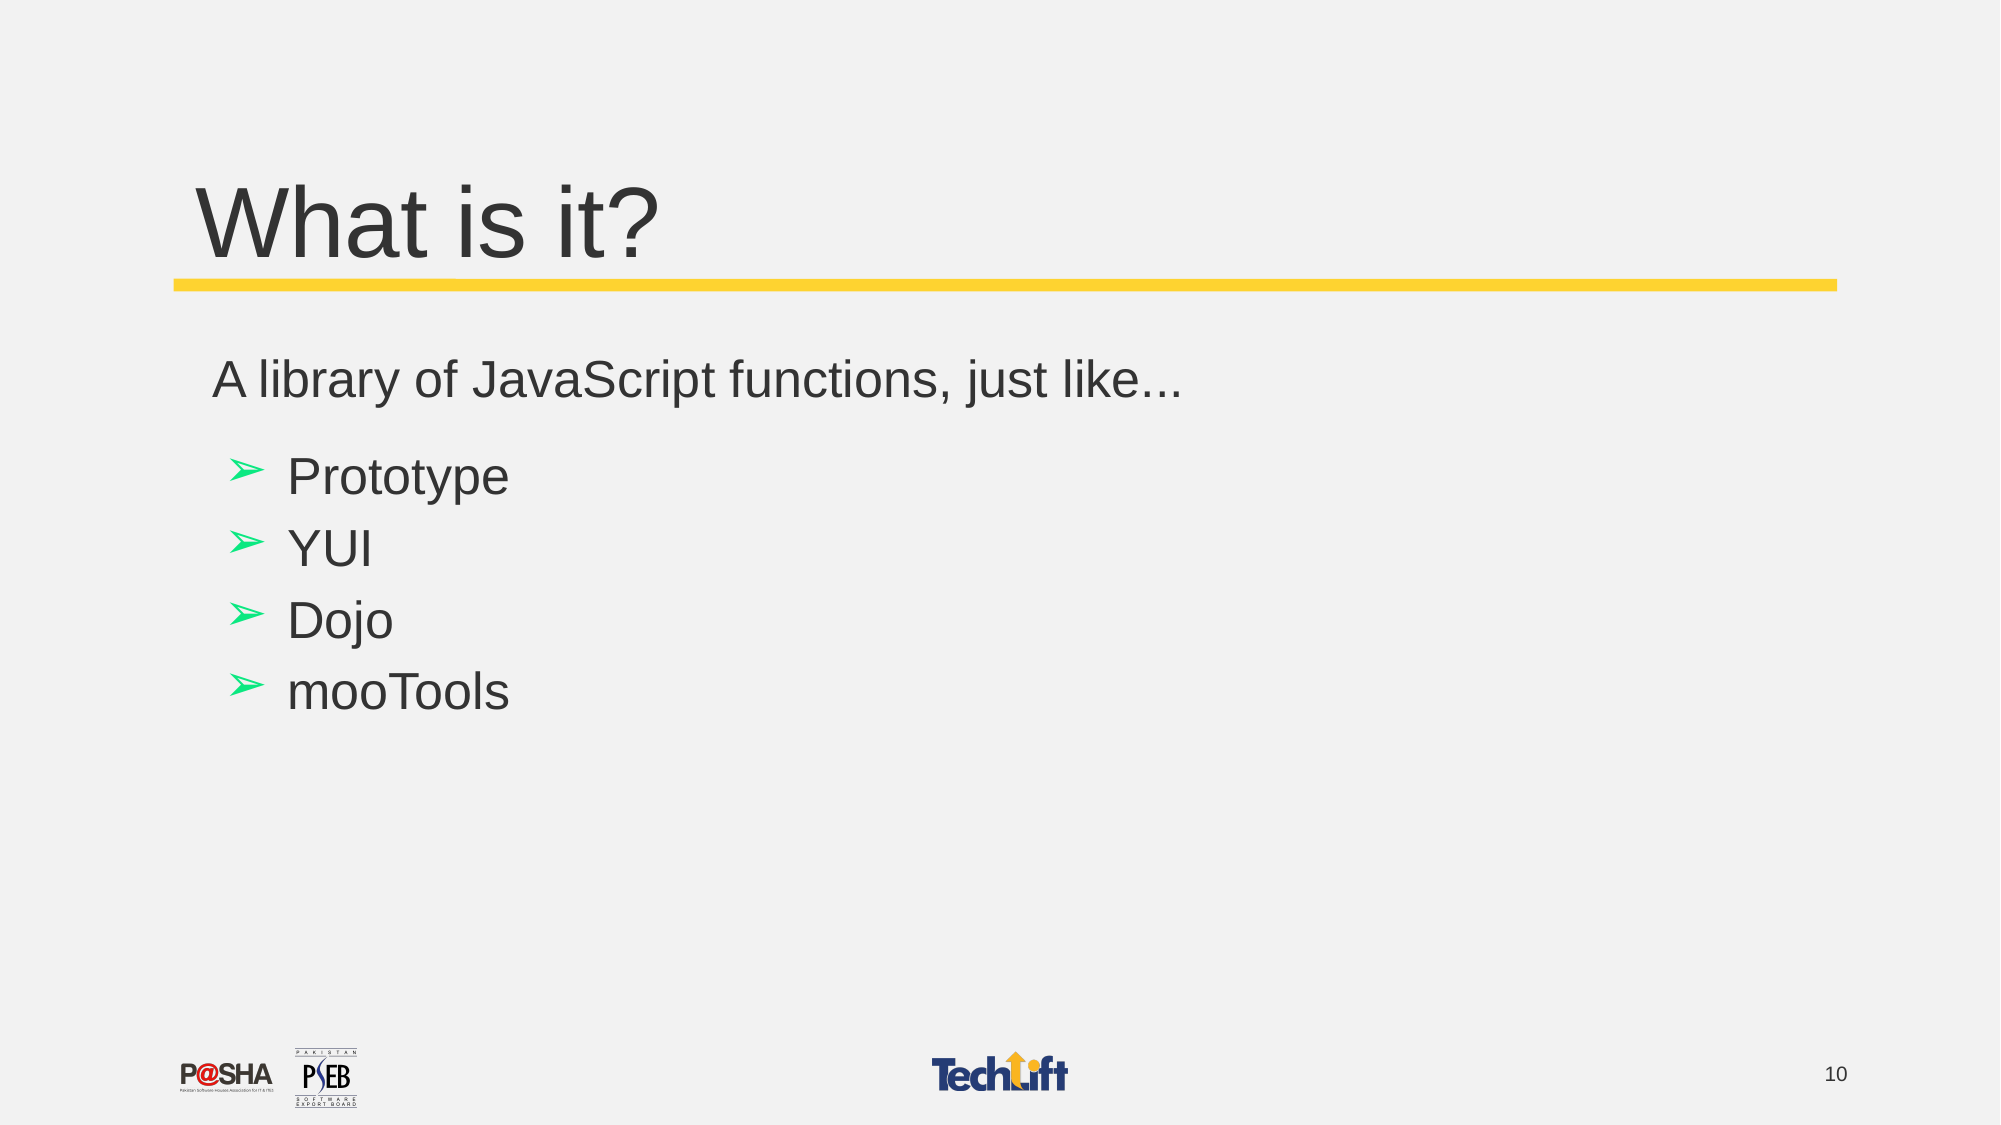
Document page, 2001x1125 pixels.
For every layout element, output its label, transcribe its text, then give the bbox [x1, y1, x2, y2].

picture [295, 1048, 357, 1108]
list A library of JavaScript functions, just like... Prototype YUI Dojo mooTools [212, 328, 1716, 896]
title What is it? [180, 47, 1830, 285]
picture [932, 1051, 1068, 1091]
picture [180, 1063, 274, 1093]
slide_number 10 [1412, 1042, 1863, 1103]
